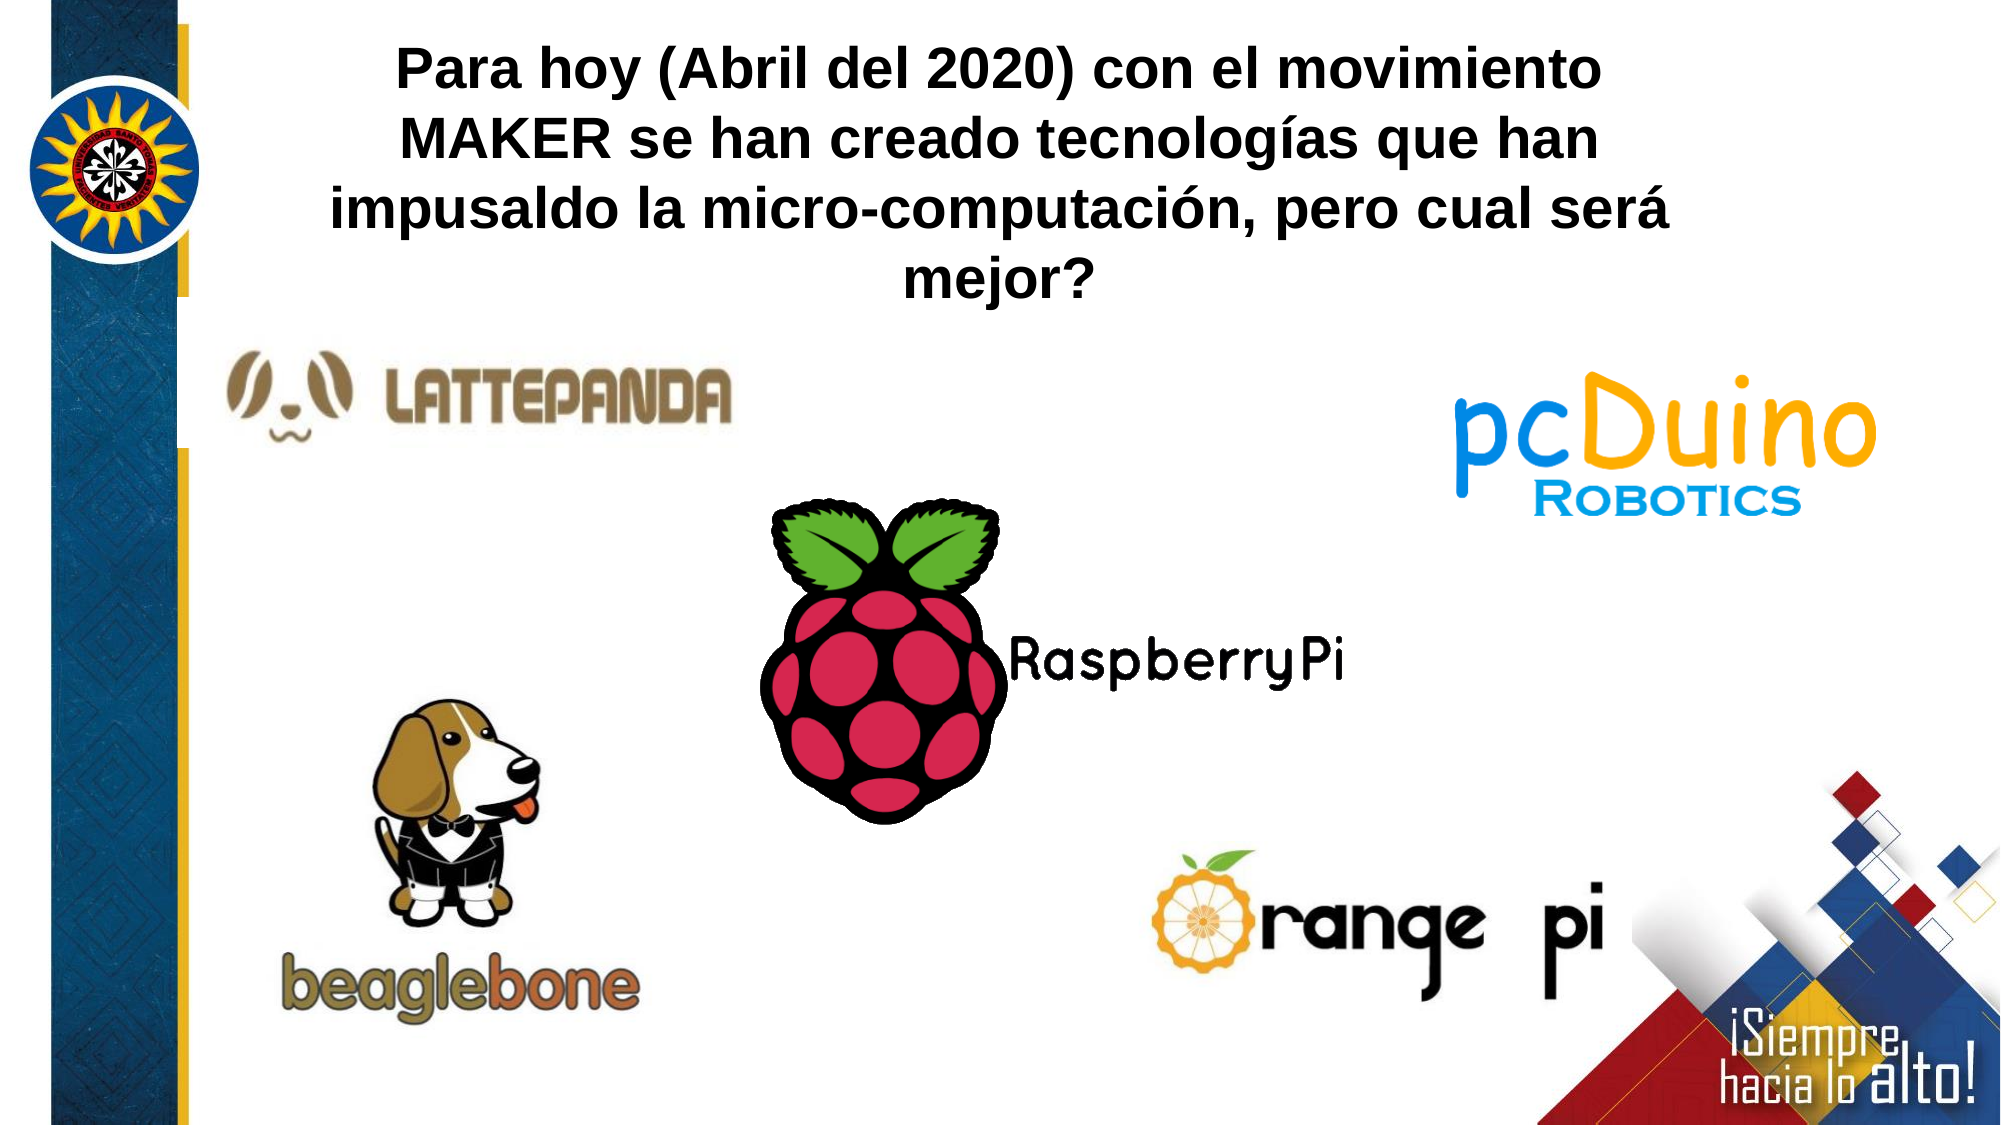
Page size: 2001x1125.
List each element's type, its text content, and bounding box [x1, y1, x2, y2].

text_box Para hoy (Abril del 2020) con el movimiento MAKER se han creado tecnologías que han impusaldo la micro-computación, pero cual será mejor? [285, 23, 1715, 388]
picture [0, 0, 2001, 1125]
